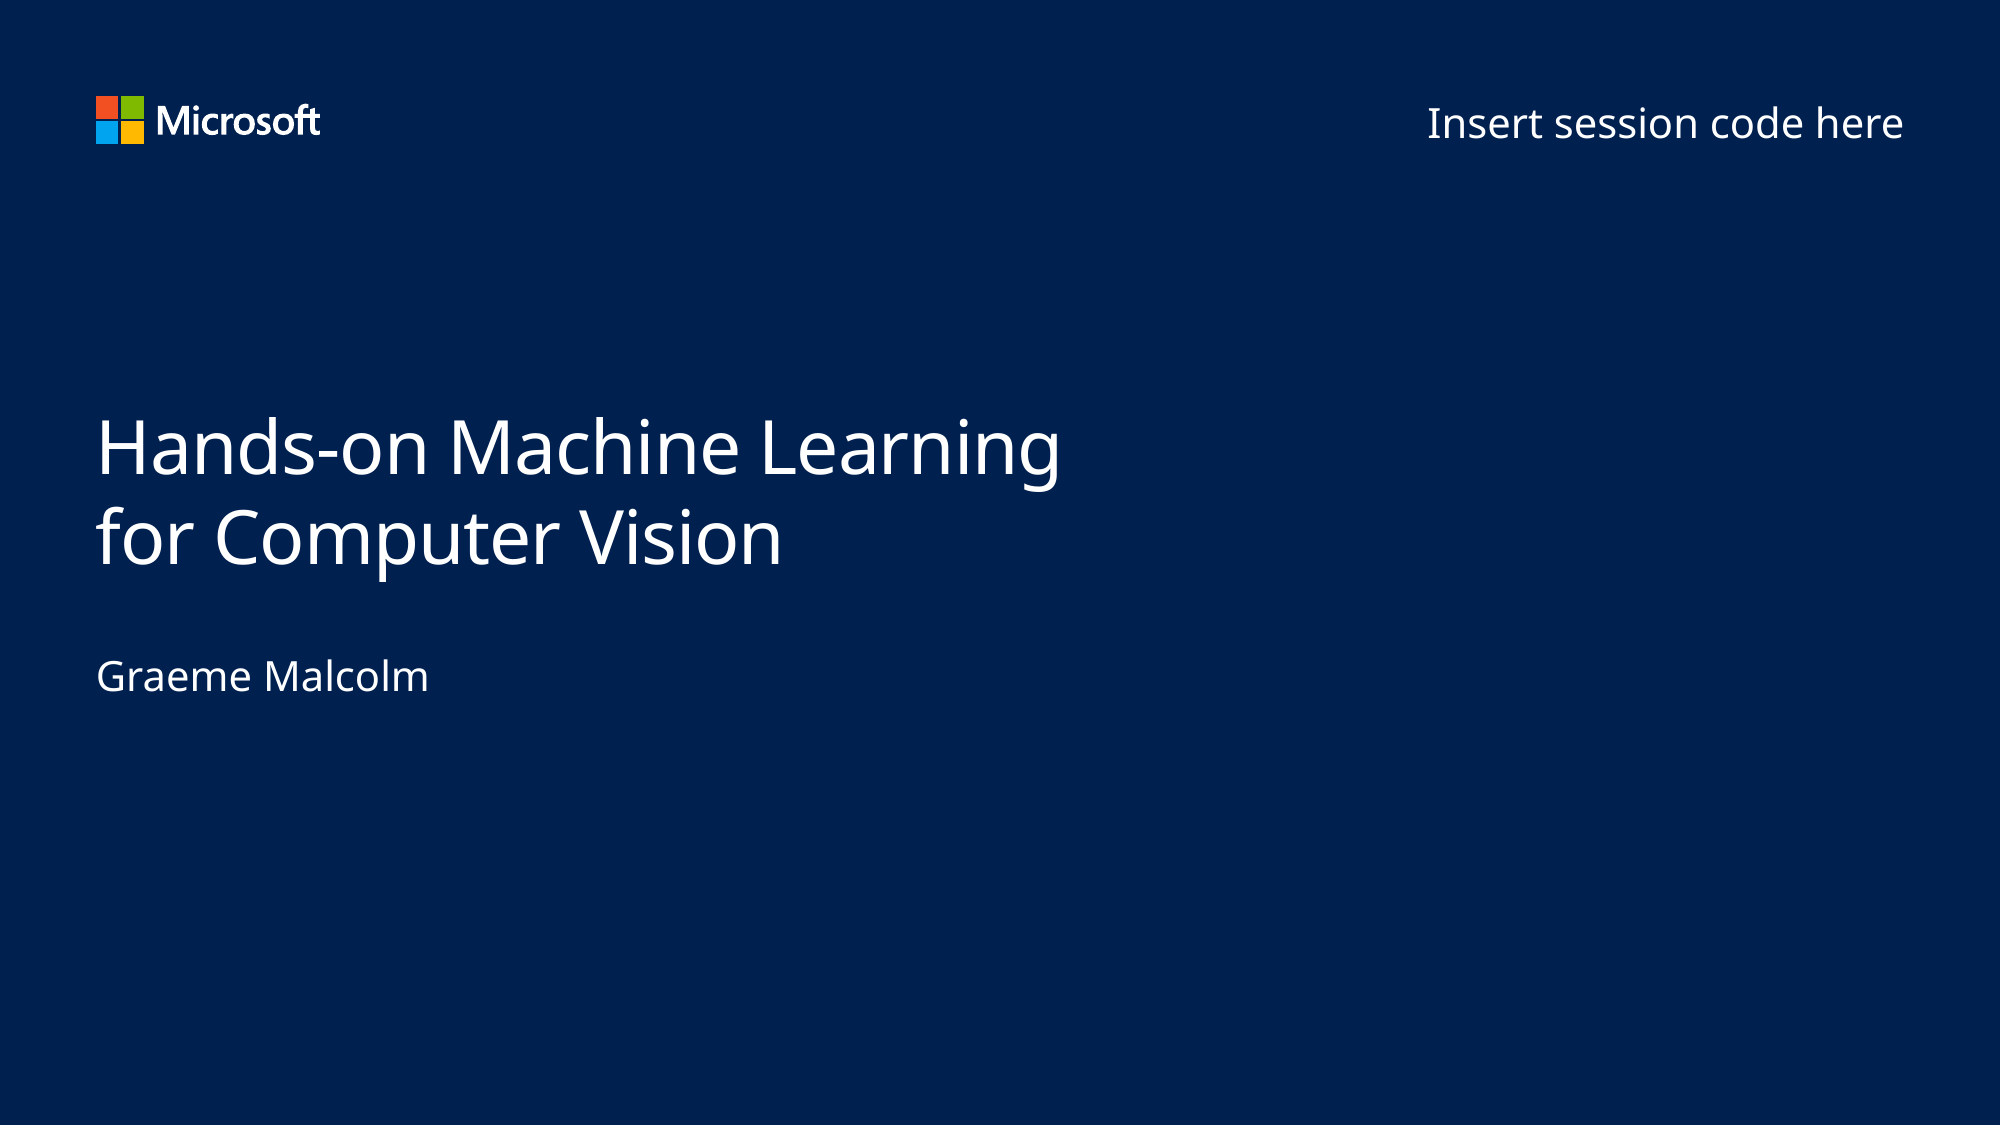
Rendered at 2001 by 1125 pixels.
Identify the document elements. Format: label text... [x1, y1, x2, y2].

list Insert session code here [1379, 96, 1905, 148]
title Hands-on Machine Learning for Computer Vision [95, 397, 1097, 580]
list Graeme Malcolm [95, 650, 1596, 701]
